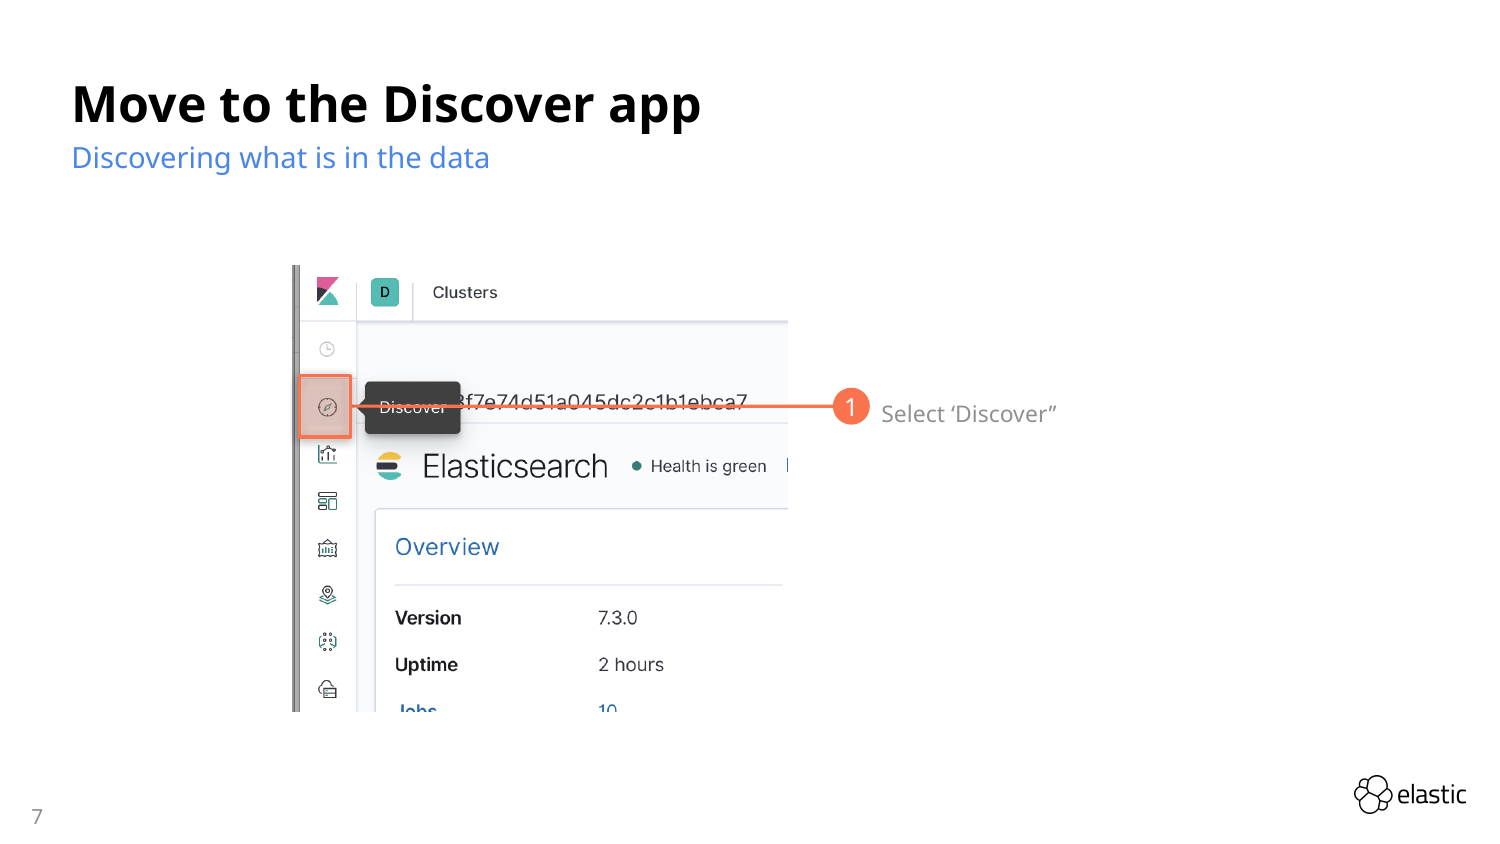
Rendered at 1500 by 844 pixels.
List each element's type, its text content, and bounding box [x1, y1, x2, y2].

list Discovering what is in the data [56, 136, 1363, 194]
picture [292, 265, 788, 712]
text_box Select ‘Discover’’ [866, 392, 1244, 491]
picture [1354, 775, 1466, 814]
title Move to the Discover app [56, 15, 1363, 136]
text_box 1 [833, 387, 870, 425]
